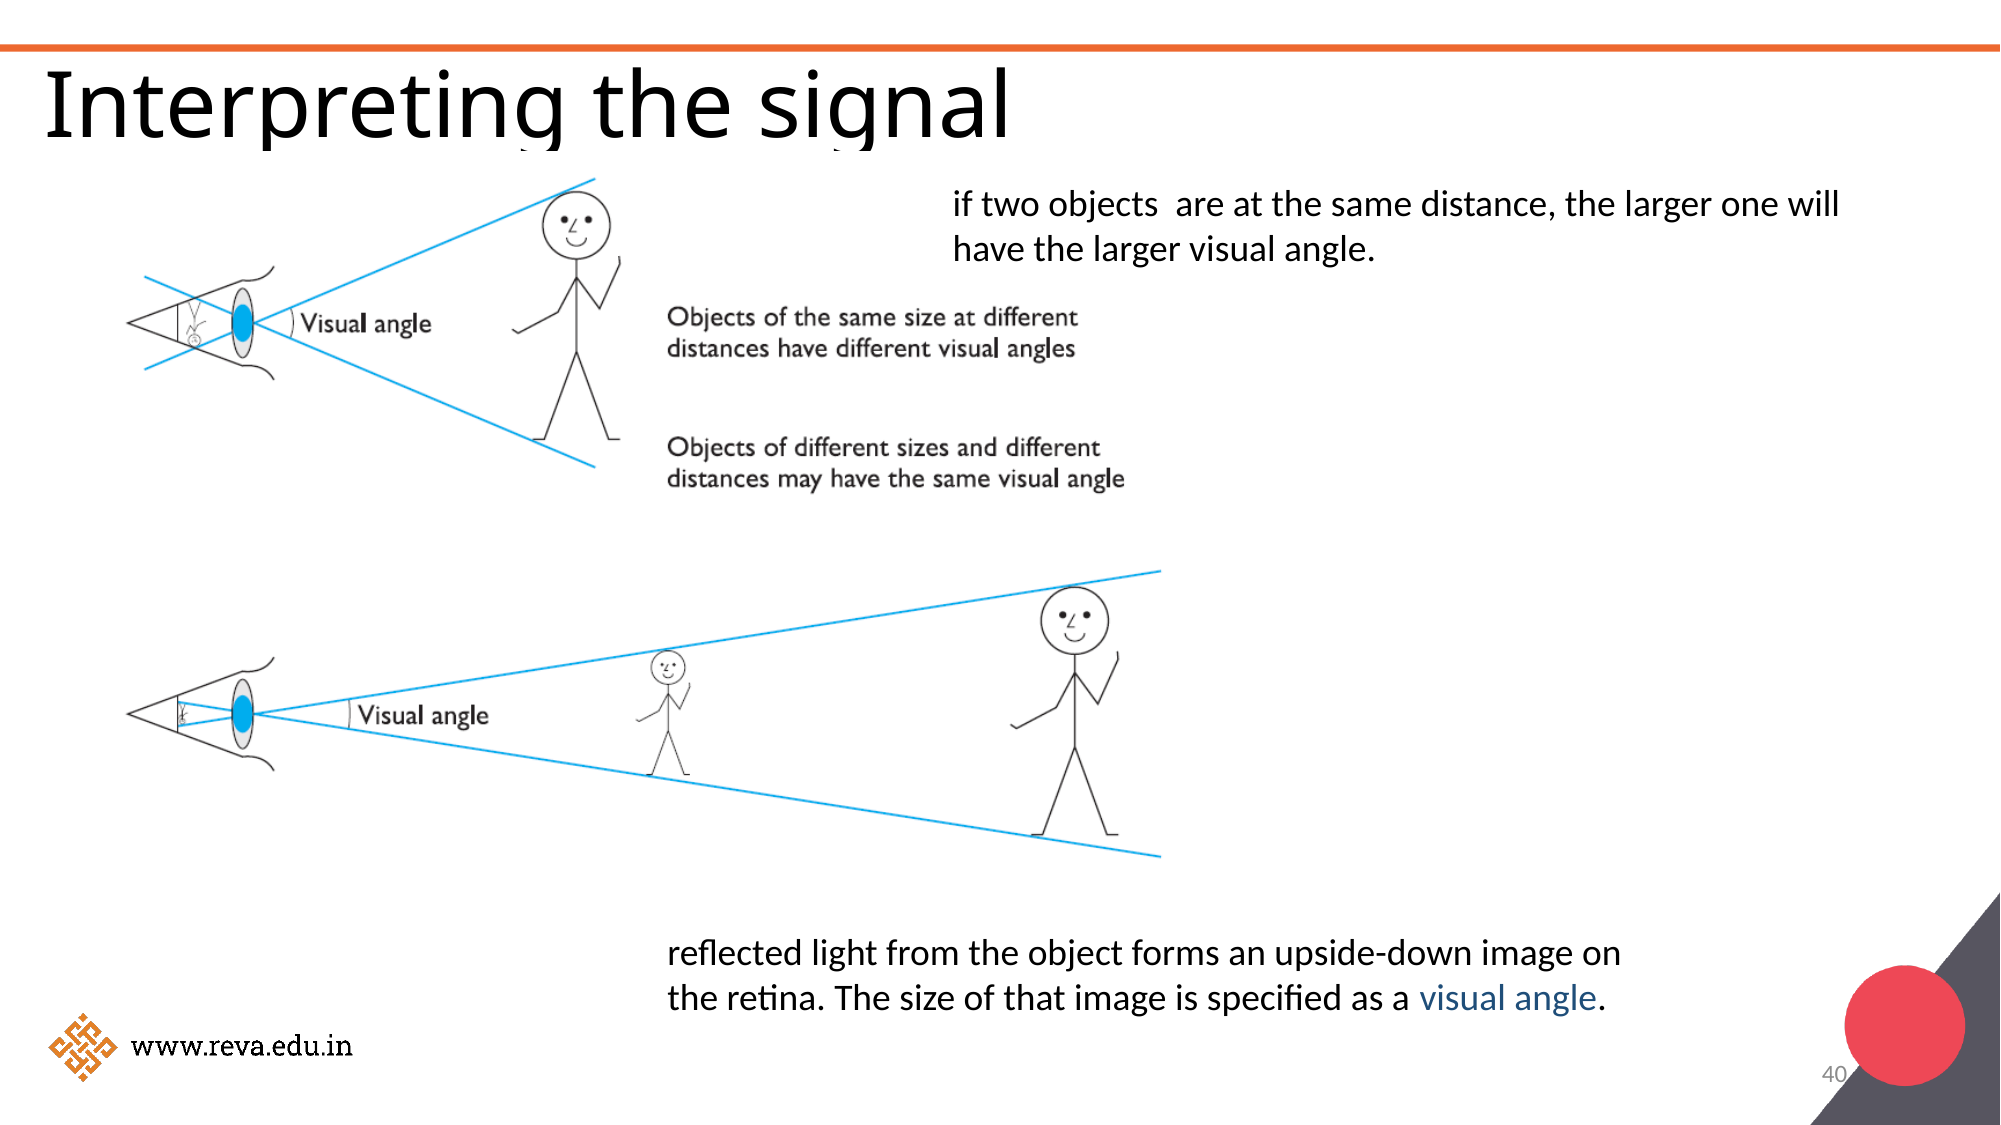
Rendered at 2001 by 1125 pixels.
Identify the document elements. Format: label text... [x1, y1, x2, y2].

text_box reflected light from the object forms an upside-down image on the retina. The size of that image is specified as a visual angle. [652, 920, 1659, 1026]
picture [1801, 882, 2000, 1125]
title Interpreting the signal [29, 30, 1755, 186]
picture [44, 151, 1261, 869]
picture [31, 1003, 366, 1092]
slide_number 40 [1412, 1042, 1863, 1103]
text_box if two objects are at the same distance, the larger one will have the larger visual angle. [1261, 171, 1887, 277]
